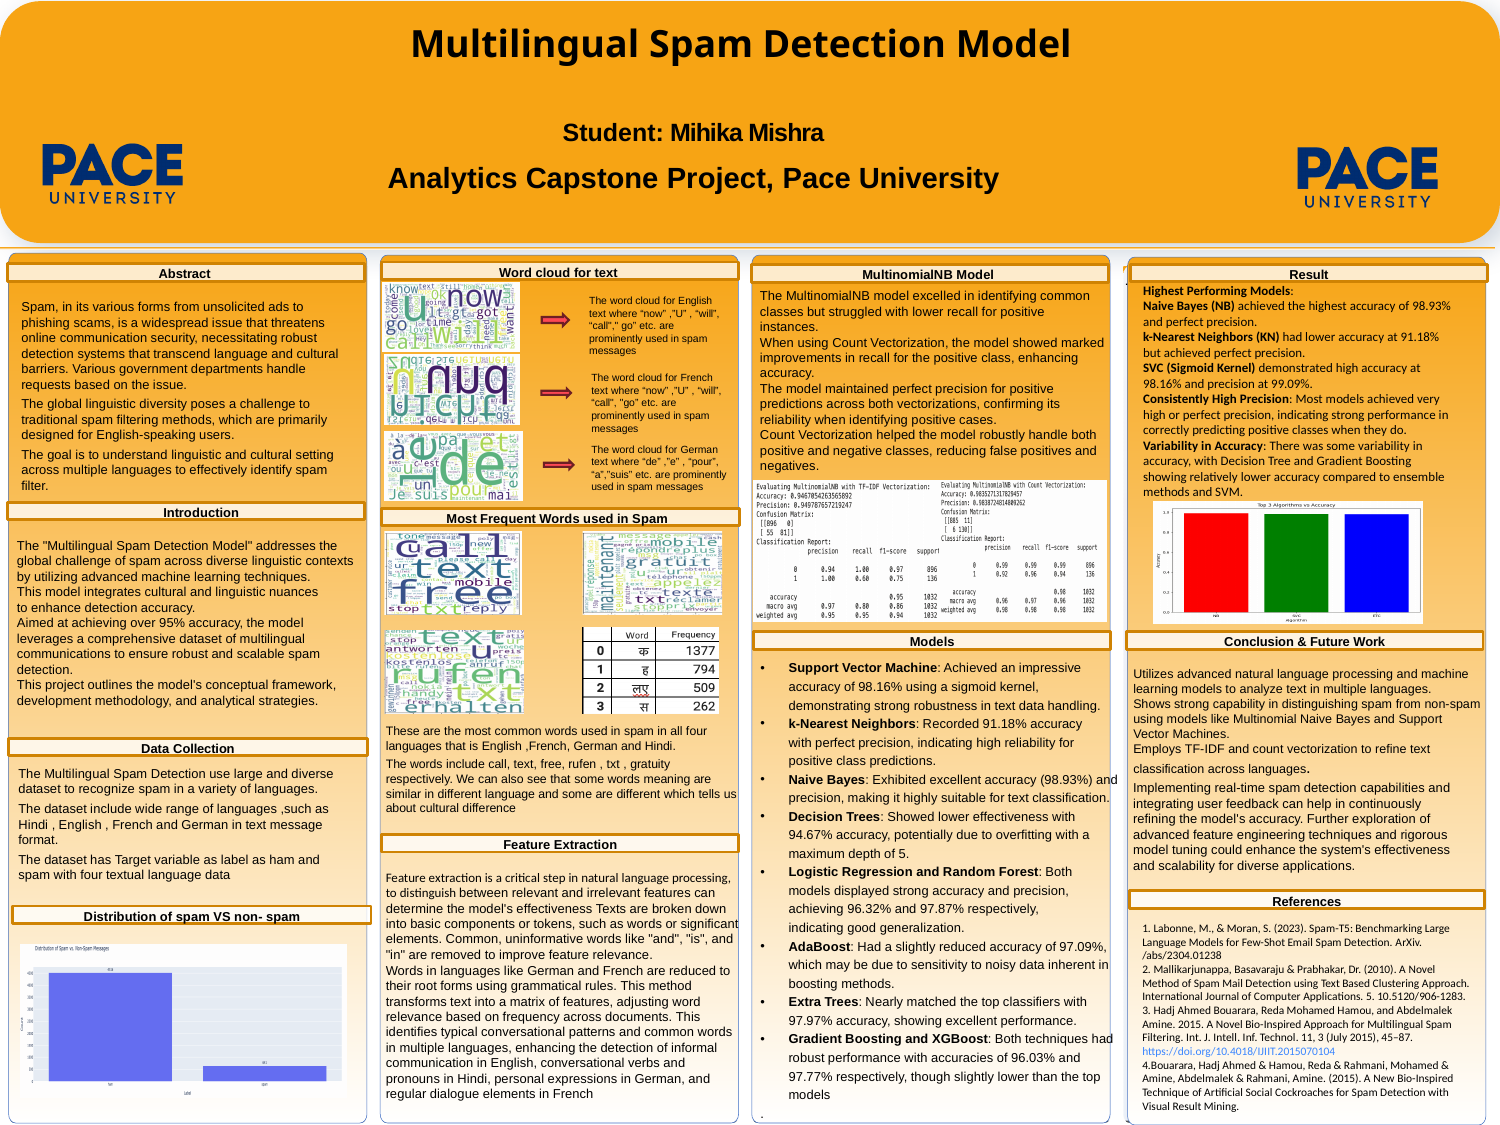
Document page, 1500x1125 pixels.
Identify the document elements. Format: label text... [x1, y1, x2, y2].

picture [382, 282, 520, 353]
picture [384, 354, 520, 425]
picture [384, 431, 523, 501]
picture [384, 530, 522, 615]
picture [0, 136, 614, 211]
picture [384, 630, 524, 714]
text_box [0, 247, 1496, 1125]
picture [582, 627, 719, 714]
picture [753, 480, 1108, 622]
text_box Student: Mihika Mishra Analytics Capstone Project, Pace University [380, 103, 1007, 195]
picture [20, 944, 346, 1098]
text_box Multilingual Spam Detection Model [155, 24, 1330, 66]
text_box [0, 0, 1500, 245]
picture [582, 531, 723, 615]
picture [1288, 139, 1447, 215]
picture [1153, 501, 1423, 624]
